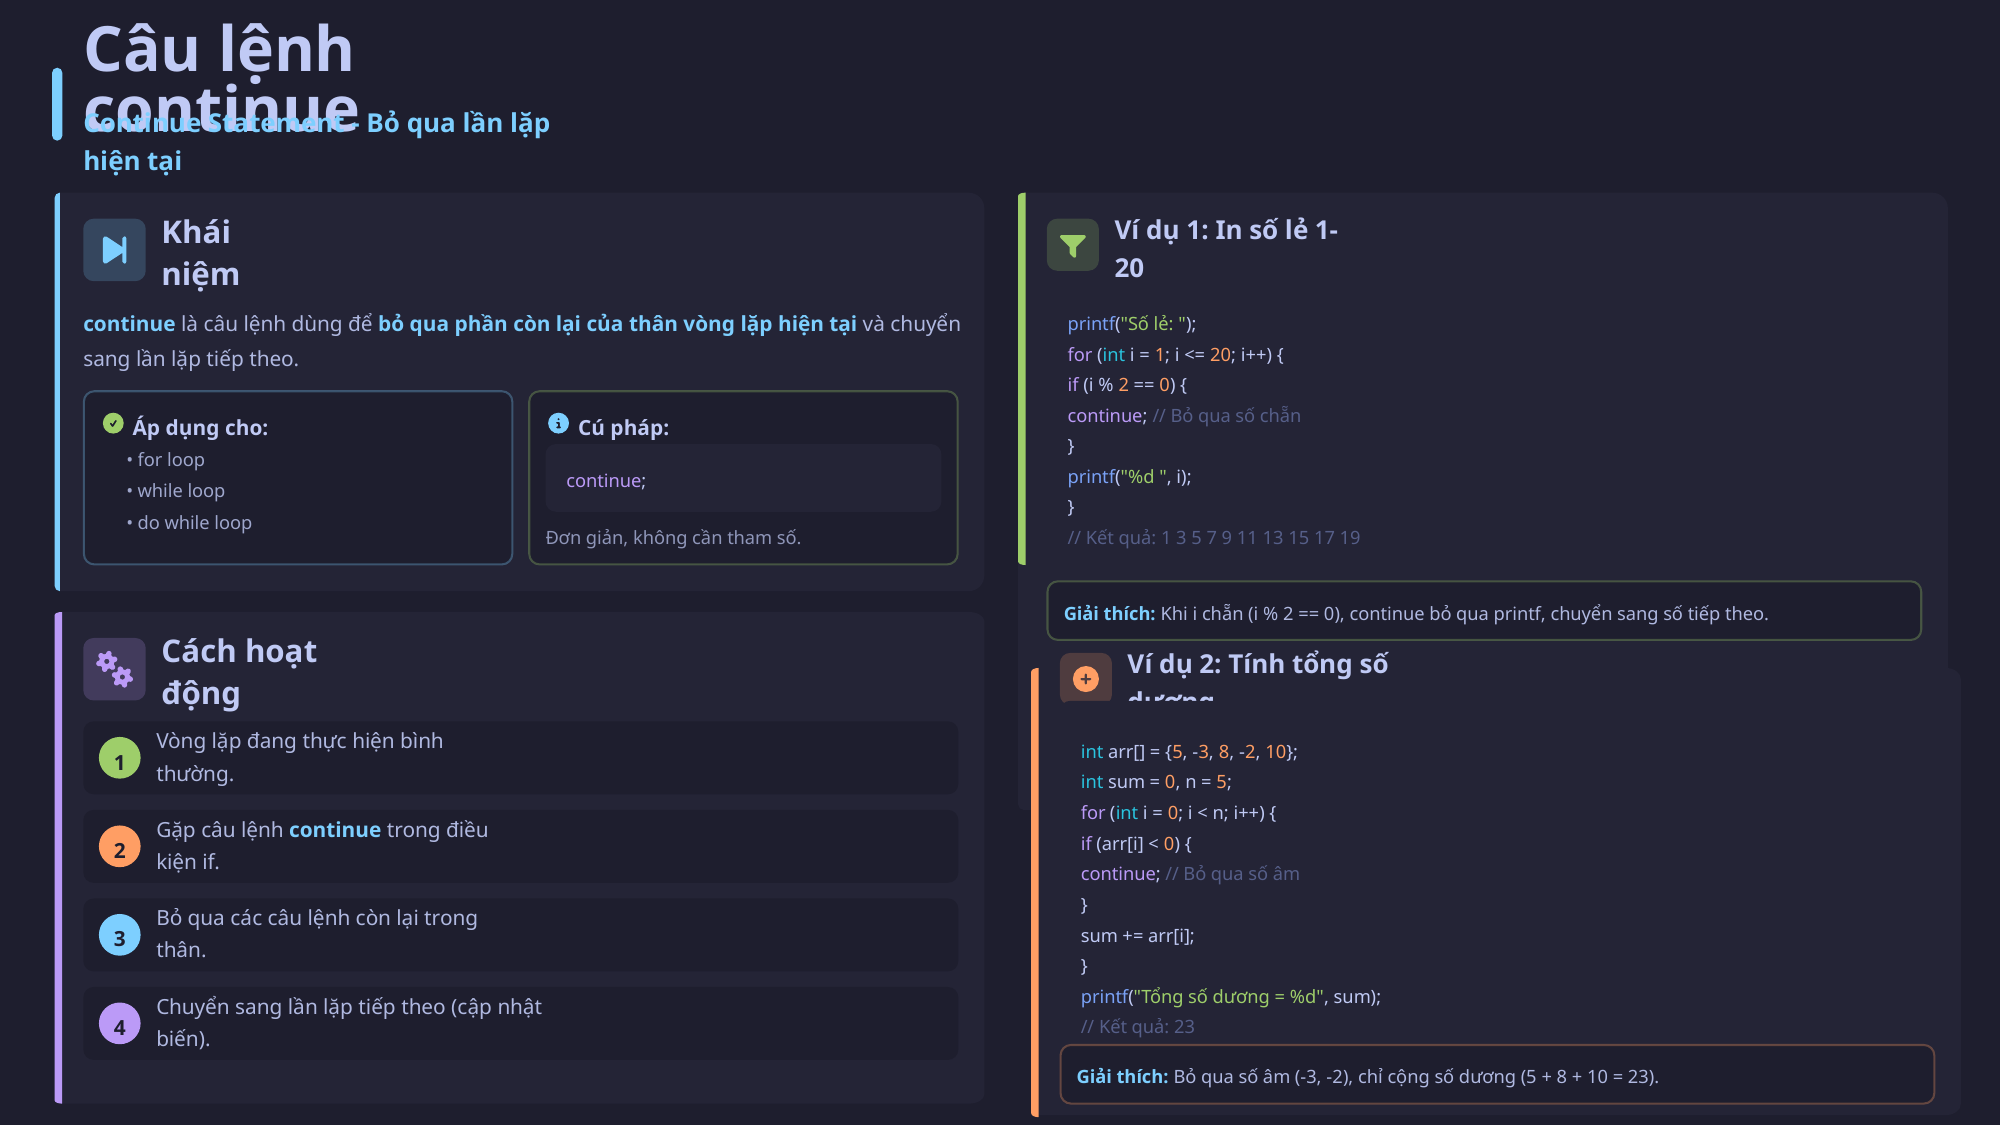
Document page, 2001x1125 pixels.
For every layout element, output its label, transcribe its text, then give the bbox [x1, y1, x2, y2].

text_box Giải thích: Khi i chẵn (i % 2 == 0), continue bỏ qua printf, chuyển sang số tiếp theo. [1063, 597, 1914, 624]
text_box [111, 666, 133, 688]
text_box [83, 721, 959, 795]
text_box Đơn giản, không cần tham số. [545, 522, 951, 549]
text_box [102, 236, 127, 264]
text_box Chuyển sang lần lặp tiếp theo (cập nhật biến). [156, 1002, 582, 1034]
text_box printf("Số lẻ: "); for (int i = 1; i <= 20; i++) { if (i % 2 == 0) { continue; // Bỏ qua số chẵn } printf("%d ", i); } // Kết quả: 1 3 5 7 9 11 13 15 17 19 [1046, 286, 1931, 565]
text_box [83, 809, 959, 883]
text_box [1018, 192, 1948, 810]
text_box [1047, 581, 1922, 640]
text_box [96, 650, 118, 672]
text_box Áp dụng cho: [132, 407, 507, 439]
text_box [60, 192, 985, 592]
text_box [52, 67, 63, 141]
text_box [1046, 218, 1099, 271]
text_box [83, 391, 513, 565]
text_box [83, 637, 146, 701]
text_box continue là câu lệnh dùng để bỏ qua phần còn lại của thân vòng lặp hiện tại và chuyển sang lần lặp tiếp theo. [83, 302, 969, 370]
text_box int arr[] = {5, -3, 8, -2, 10}; int sum = 0, n = 5; for (int i = 0; i < n; i++) { if (arr[i] < 0) { continue; // Bỏ qua số âm } sum += arr[i]; } printf("Tổng số dương = %d", sum); // Kết quả: 23 [1059, 700, 1944, 1068]
text_box continue; [545, 444, 951, 512]
text_box [1060, 1044, 1935, 1104]
text_box [54, 611, 63, 1104]
text_box 2 [93, 825, 146, 868]
text_box [83, 898, 959, 972]
text_box Câu lệnh continue [83, 52, 616, 115]
text_box [1039, 667, 1961, 1116]
text_box [63, 611, 985, 1104]
text_box [1018, 192, 1026, 566]
text_box [83, 218, 146, 282]
text_box • do while loop [126, 506, 506, 533]
text_box Ví dụ 2: Tính tổng số dương [1127, 660, 1460, 698]
text_box [1031, 667, 1039, 1118]
text_box Khái niệm [161, 229, 312, 271]
text_box Cú pháp: [578, 407, 952, 439]
text_box [548, 412, 569, 434]
text_box [54, 192, 60, 592]
text_box 3 [93, 913, 146, 956]
text_box [529, 391, 958, 565]
text_box 4 [93, 1002, 146, 1045]
text_box Vòng lặp đang thực hiện bình thường. [156, 737, 510, 769]
text_box • for loop [126, 444, 506, 471]
text_box Continue Statement - Bỏ qua lần lặp hiện tại [83, 119, 598, 157]
text_box Giải thích: Bỏ qua số âm (-3, -2), chỉ cộng số dương (5 + 8 + 10 = 23). [1076, 1061, 1927, 1088]
text_box [1059, 652, 1112, 700]
text_box Ví dụ 1: In số lẻ 1-20 [1114, 226, 1349, 263]
text_box Gặp câu lệnh continue trong điều kiện if. [156, 825, 530, 857]
text_box • while loop [126, 475, 506, 502]
text_box Bỏ qua các câu lệnh còn lại trong thân. [156, 914, 515, 946]
text_box [83, 986, 959, 1060]
text_box [102, 412, 124, 434]
text_box [1072, 666, 1099, 693]
text_box 1 [93, 736, 146, 779]
text_box Cách hoạt động [161, 648, 394, 691]
text_box [1060, 235, 1086, 258]
